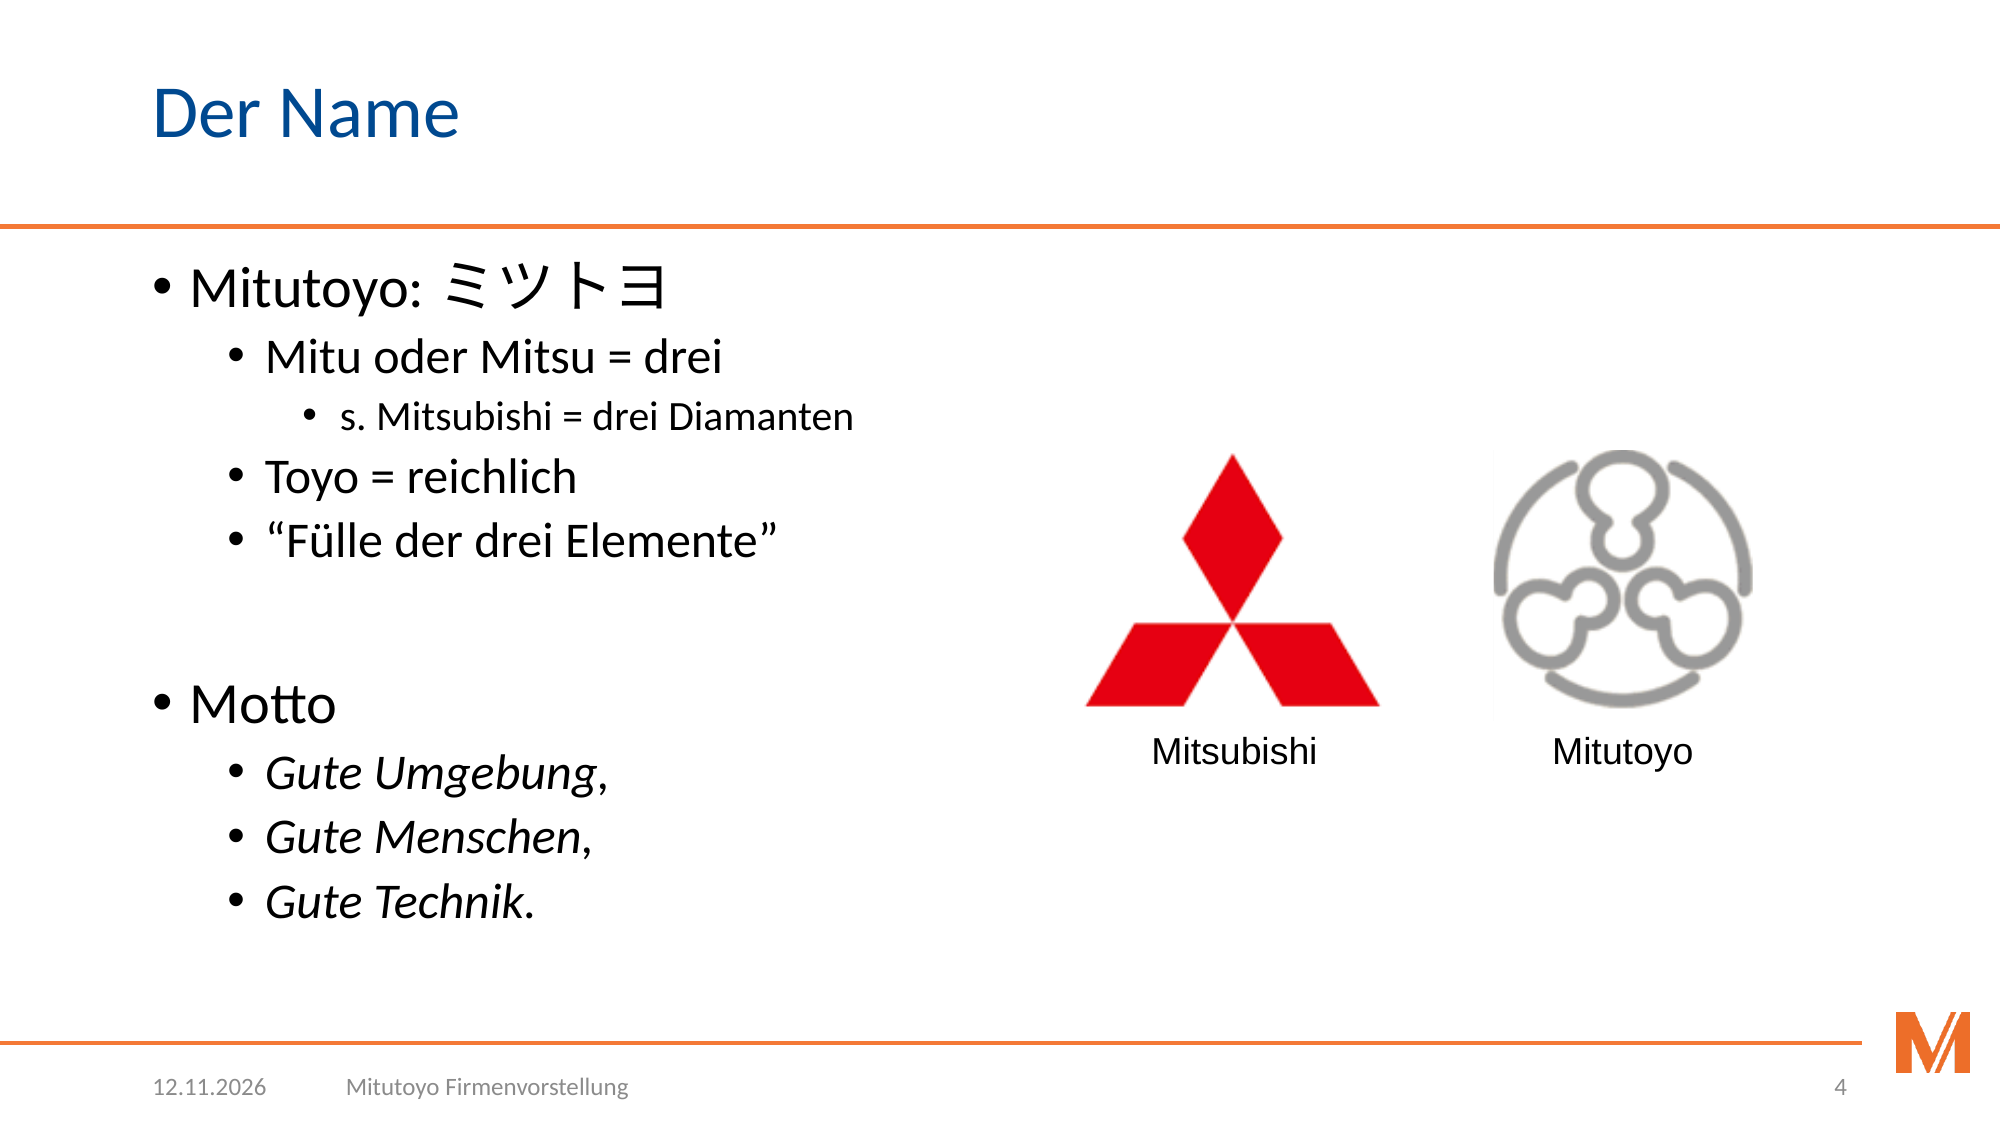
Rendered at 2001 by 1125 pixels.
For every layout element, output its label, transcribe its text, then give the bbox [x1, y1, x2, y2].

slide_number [137, 1055, 313, 1116]
footer Mitutoyo Firmenvorstellung [330, 1055, 1721, 1116]
picture [1081, 450, 1388, 713]
picture [1493, 450, 1753, 721]
slide_number 4 [1743, 1055, 1863, 1116]
picture [1896, 1012, 1970, 1073]
text_box Mitutoyo [1537, 721, 1709, 780]
text_box Mitsubishi [1136, 719, 1333, 780]
list Mitutoyo:ミツトヨ Mitu oder Mitsu = drei s. Mitsubishi = drei Diamanten Toyo = reichlich “Fülle der drei Elemente” Motto Gute Umgebung, Gute Menschen, Gute Technik. [137, 249, 1074, 1012]
title Der Name [137, 24, 1863, 203]
